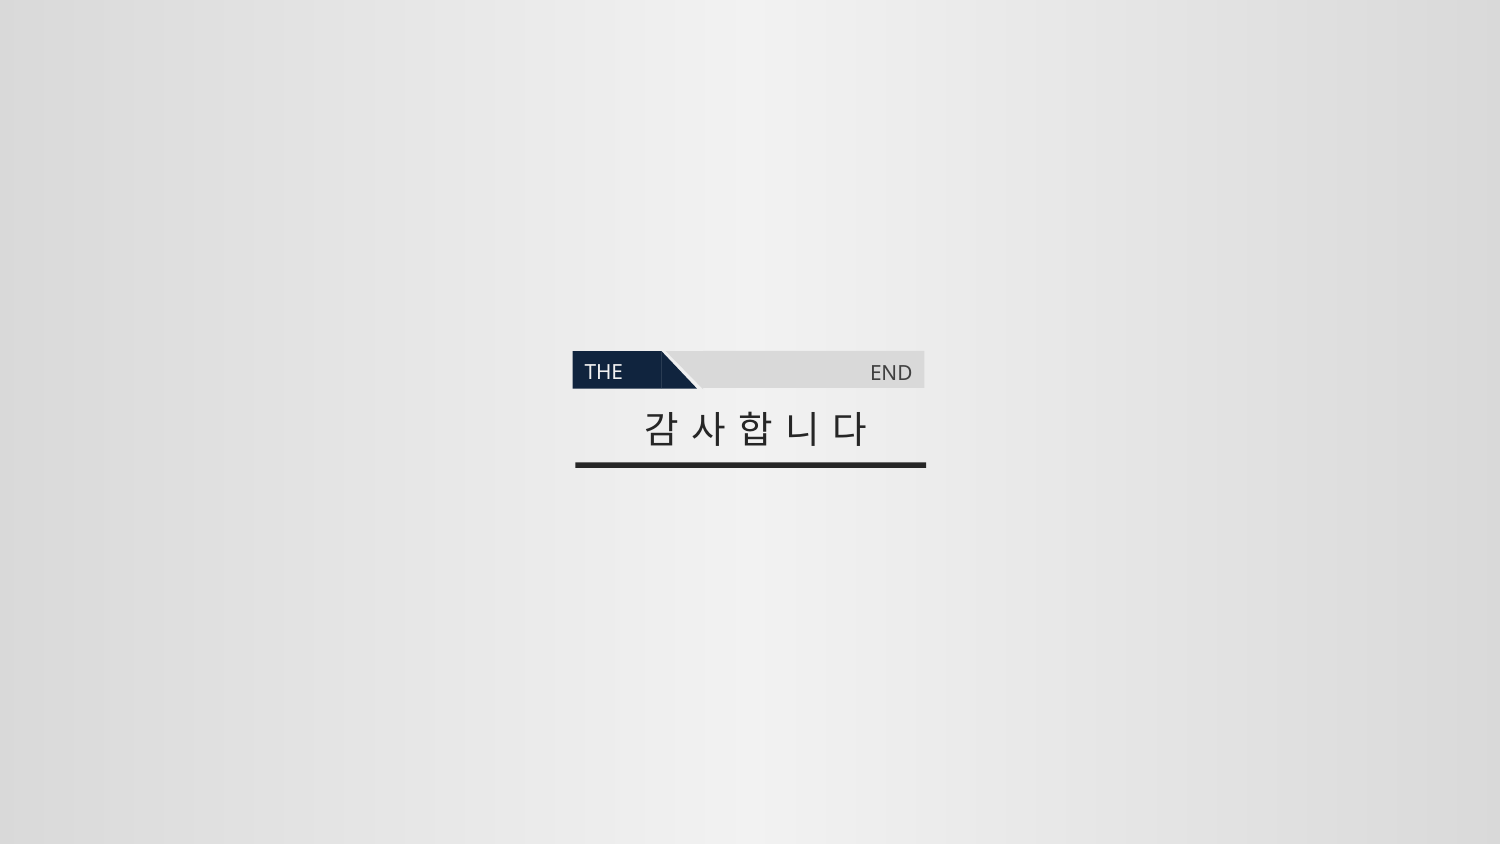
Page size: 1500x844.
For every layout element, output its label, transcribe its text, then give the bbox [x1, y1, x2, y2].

text_box [701, 349, 926, 390]
text_box [659, 349, 699, 391]
text_box END [773, 352, 928, 392]
text_box [663, 348, 705, 392]
text_box 감사합니다 [419, 398, 1093, 458]
text_box [573, 460, 928, 470]
text_box THE [569, 351, 659, 391]
